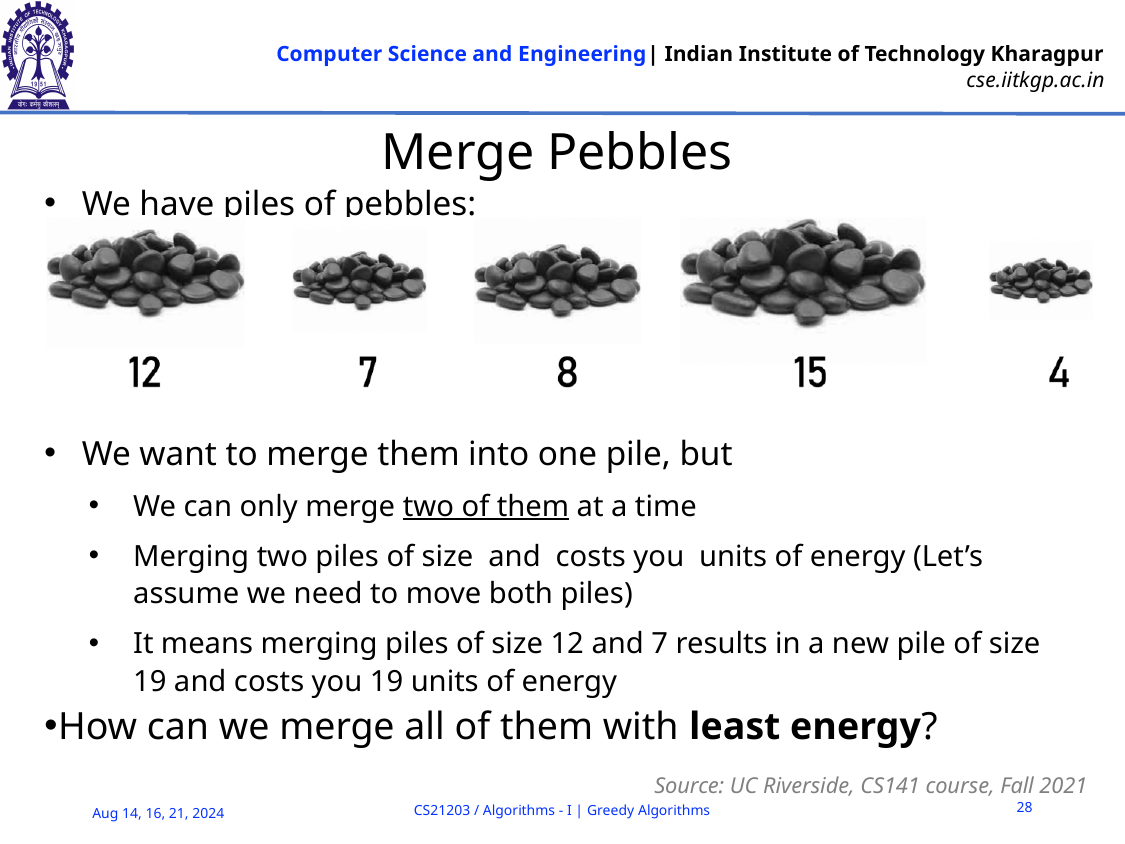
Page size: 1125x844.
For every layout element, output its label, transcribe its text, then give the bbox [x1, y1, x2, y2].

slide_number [77, 798, 274, 844]
footer CS21203 / Algorithms - I | Greedy Algorithms [185, 787, 940, 833]
title Merge Pebbles [35, 78, 1078, 221]
slide_number 28 [992, 794, 1048, 831]
picture [1, 1, 74, 110]
text_box Source: UC Riverside, CS141 course, Fall 2021 [639, 763, 1118, 794]
picture [41, 217, 1096, 395]
